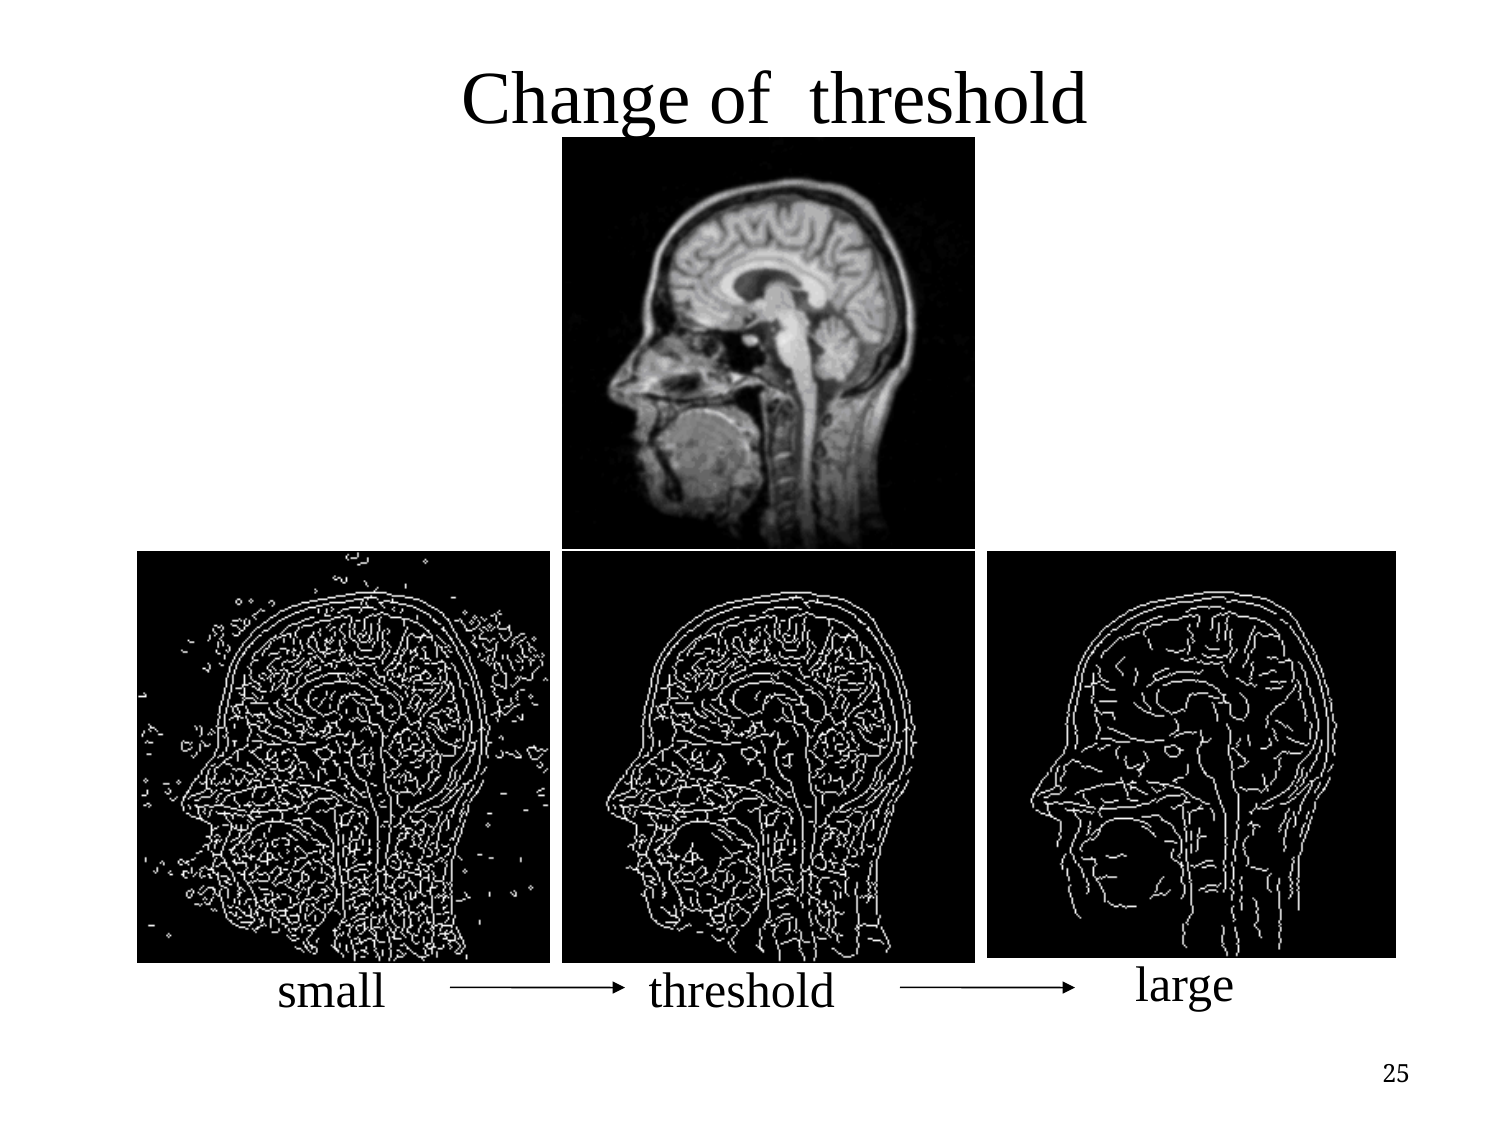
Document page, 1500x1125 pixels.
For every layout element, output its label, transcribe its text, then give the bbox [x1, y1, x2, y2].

text_box threshold [633, 963, 850, 1025]
picture [562, 137, 975, 549]
text_box large [1120, 958, 1250, 1019]
text_box Change of threshold [137, 0, 1413, 188]
text_box [1074, 1024, 1425, 1100]
text_box small [262, 963, 401, 1025]
picture [987, 551, 1396, 958]
text_box [899, 981, 1075, 994]
picture [137, 551, 550, 963]
picture [562, 551, 975, 963]
text_box [449, 981, 625, 994]
